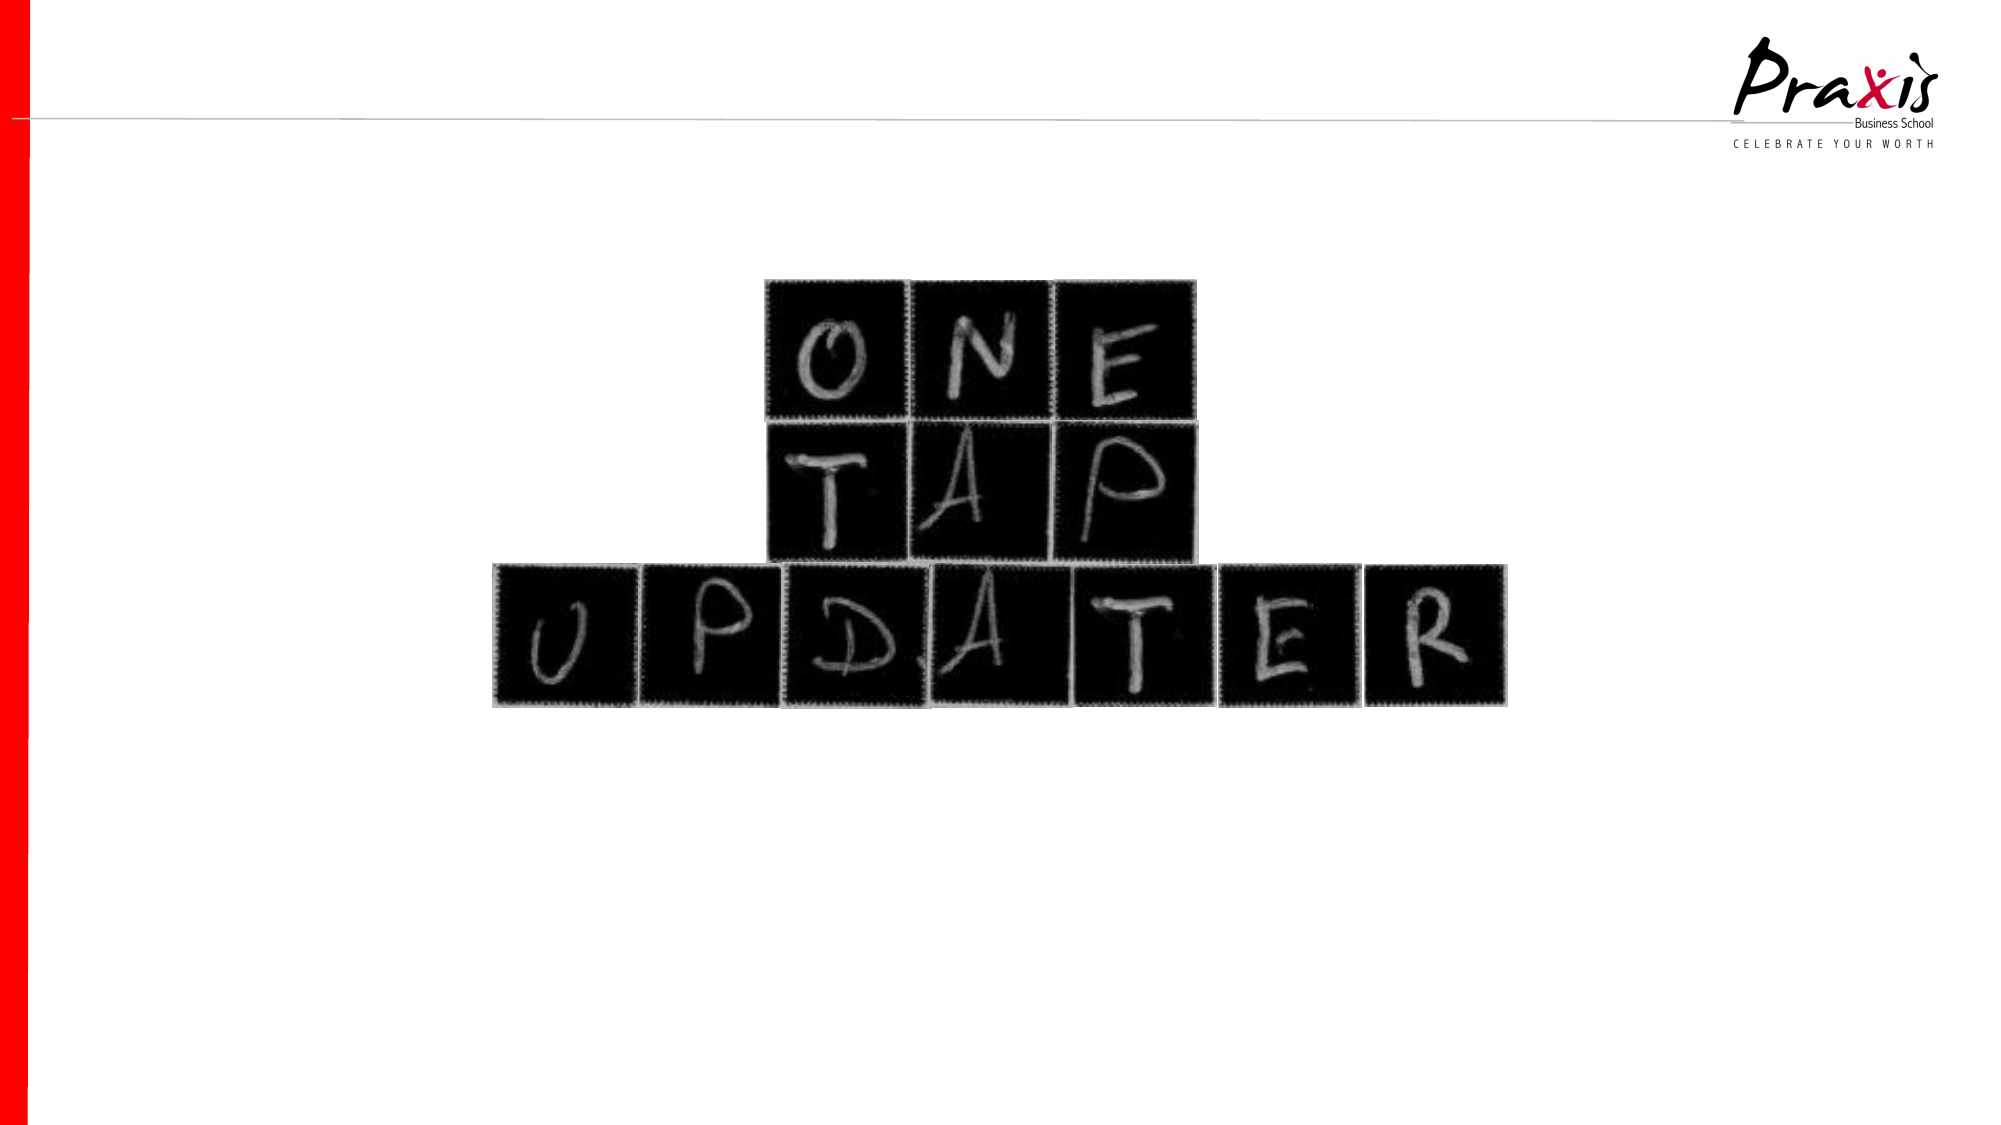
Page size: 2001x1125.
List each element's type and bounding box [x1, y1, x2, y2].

picture [1714, 19, 1959, 170]
picture [1363, 564, 1508, 707]
picture [1218, 563, 1362, 708]
picture [492, 279, 1217, 709]
